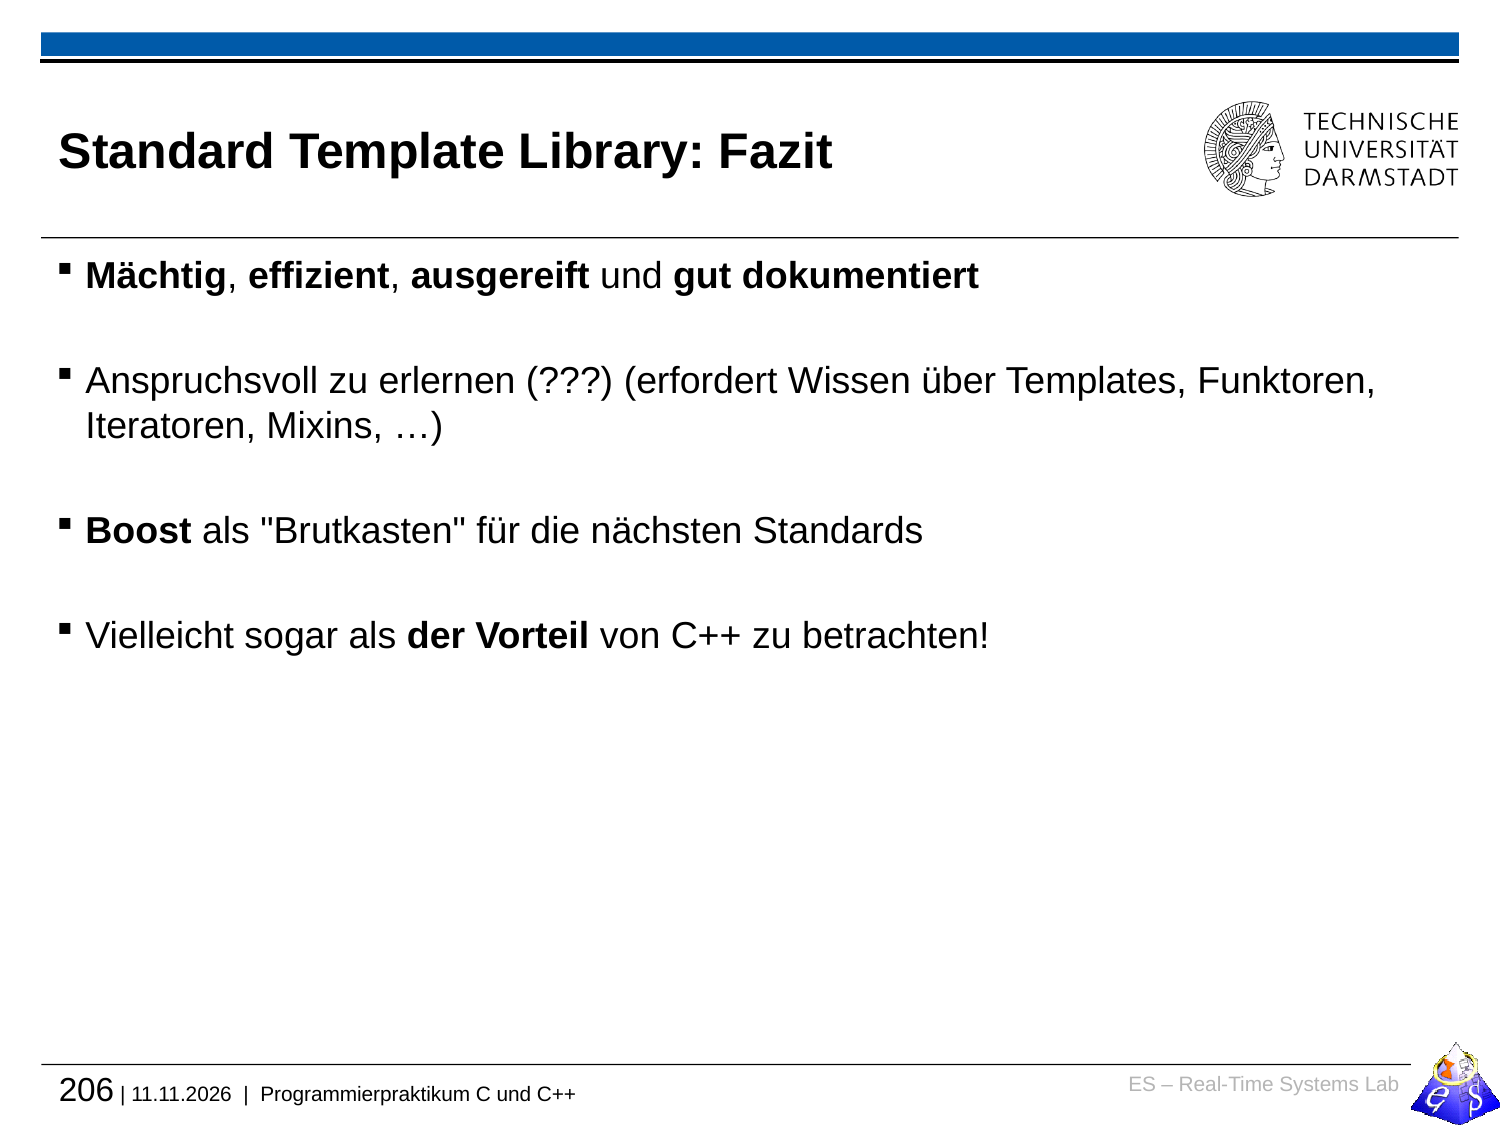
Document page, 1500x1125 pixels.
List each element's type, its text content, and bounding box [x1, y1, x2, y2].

list Mächtig, effizient, ausgereift und gut dokumentiert Anspruchsvoll zu erlernen (???) (erfordert Wissen über Templates, Funktoren, Iteratoren, Mixins, …) Boost als "Brutkasten" für die nächsten Standards Vielleicht sogar als der Vorteil von C++ zu betrachten! [41, 243, 1459, 1059]
title Standard Template Library: Fazit [58, 80, 1187, 218]
picture [1411, 1041, 1500, 1125]
picture [1187, 84, 1483, 214]
